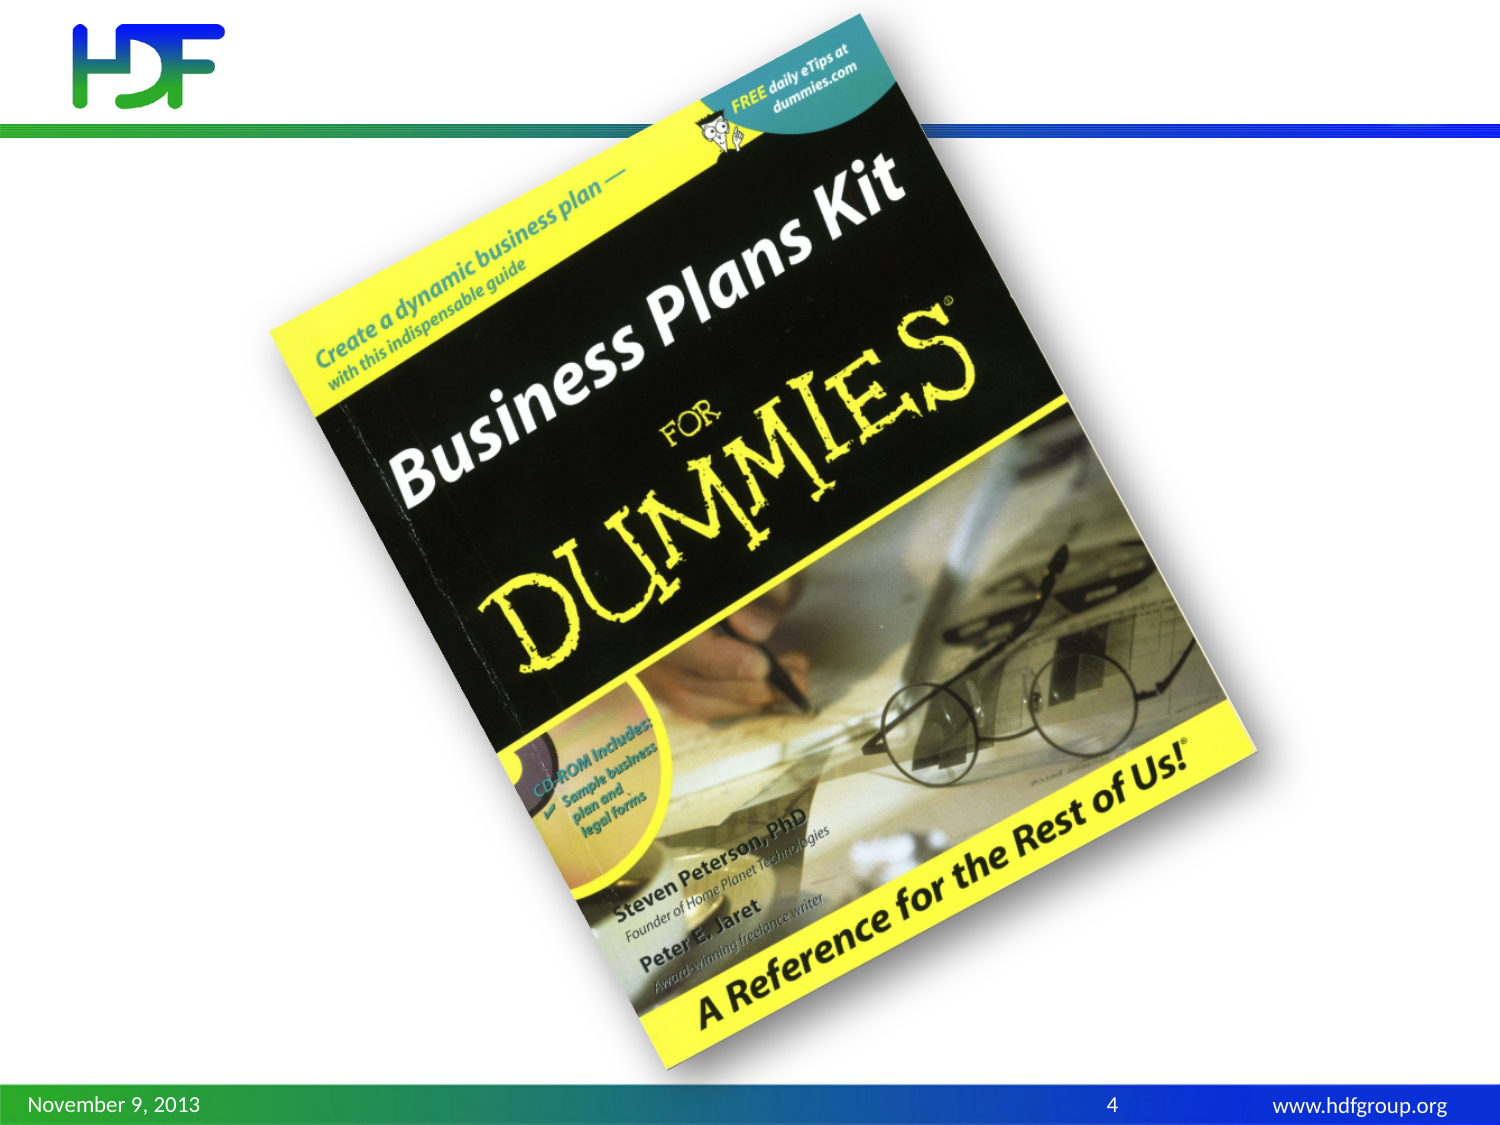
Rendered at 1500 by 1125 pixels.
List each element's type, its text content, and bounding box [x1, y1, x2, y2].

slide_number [12, 1087, 713, 1125]
picture [0, 0, 1500, 1125]
slide_number 4 [1049, 1087, 1176, 1125]
